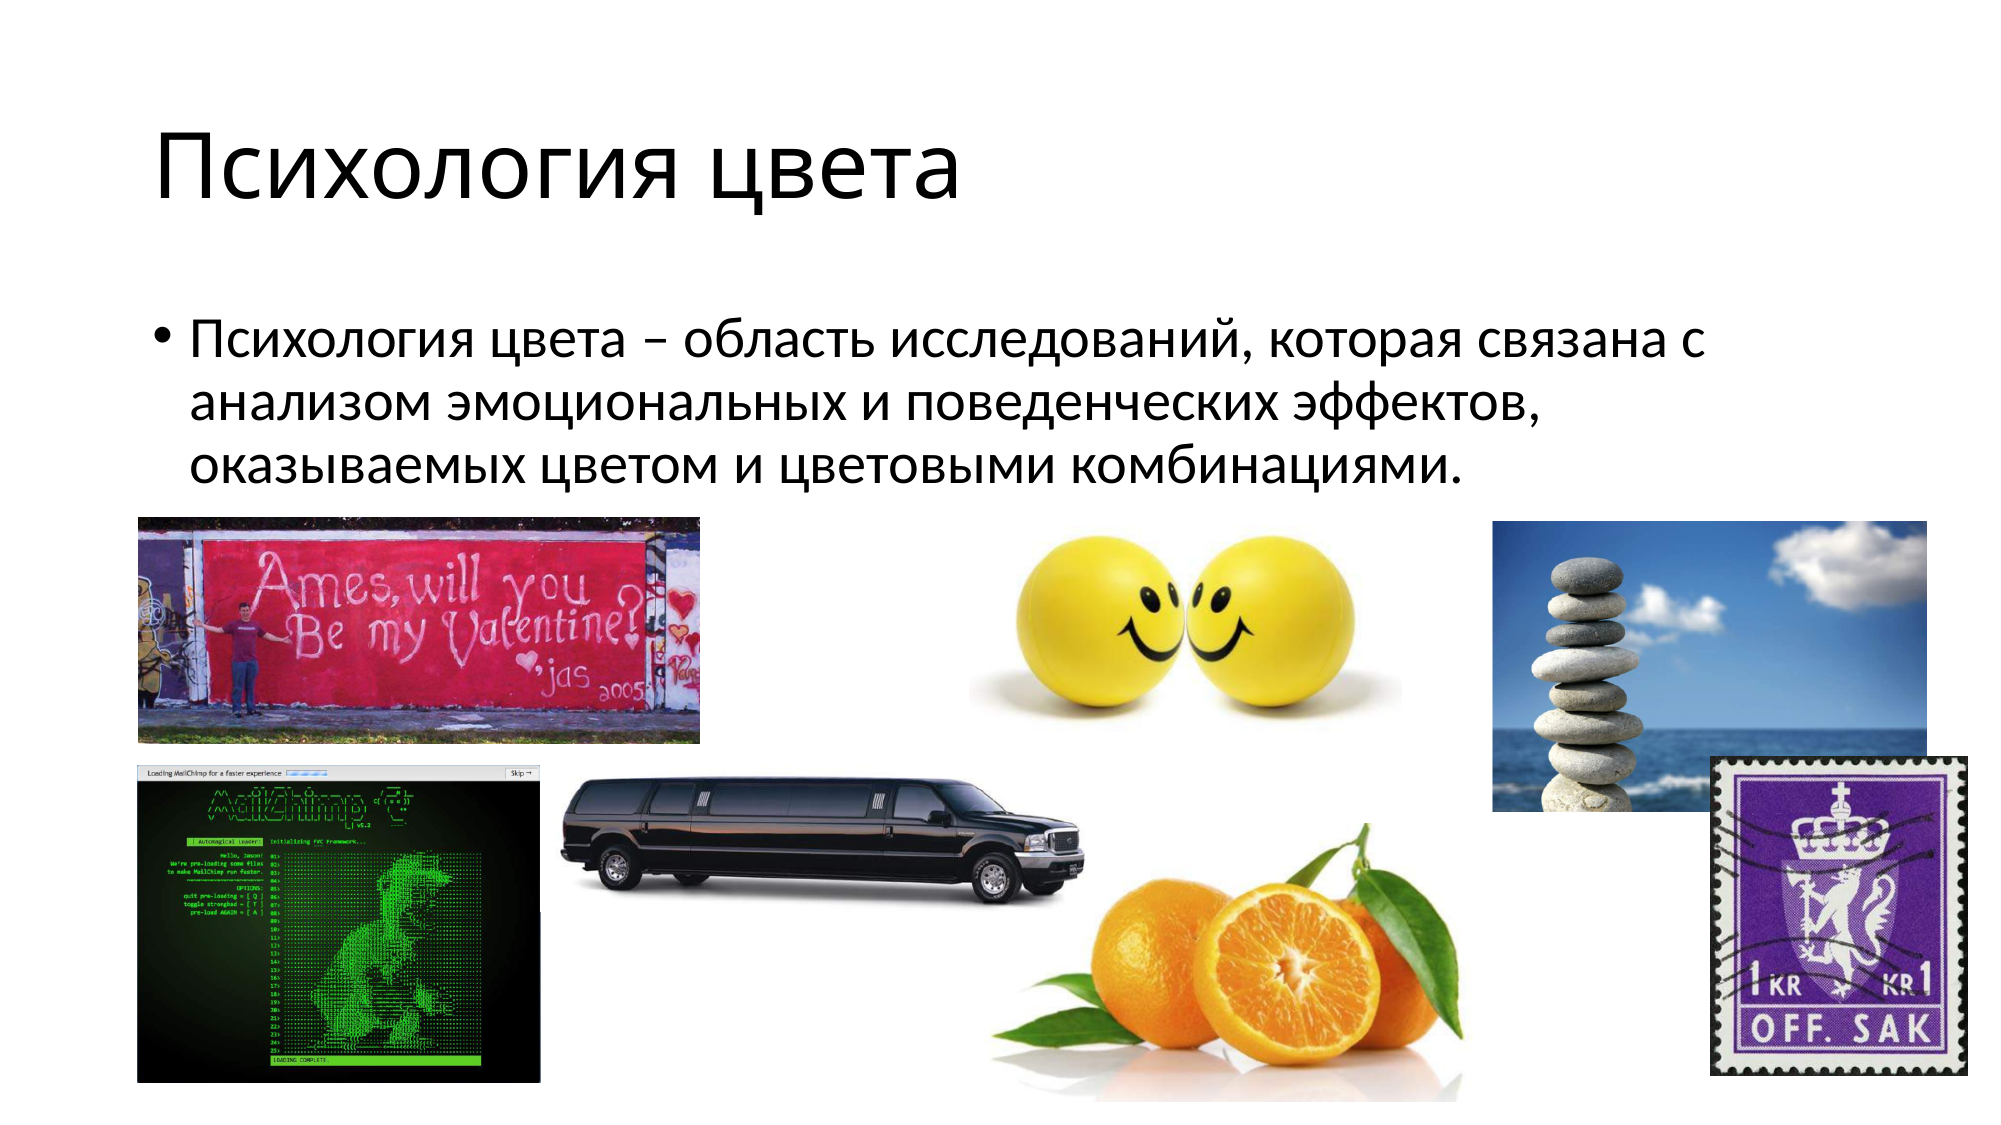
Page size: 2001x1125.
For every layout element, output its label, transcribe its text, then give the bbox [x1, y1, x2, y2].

title Психология цвета [137, 59, 1863, 278]
list Психология цвета – область исследований, которая связана с анализом эмоциональных и поведенческих эффектов, оказываемых цветом и цветовыми комбинациями. [137, 299, 1863, 518]
picture [137, 756, 1505, 1102]
picture [1490, 517, 1968, 1076]
picture [137, 517, 700, 744]
picture [967, 517, 1402, 736]
